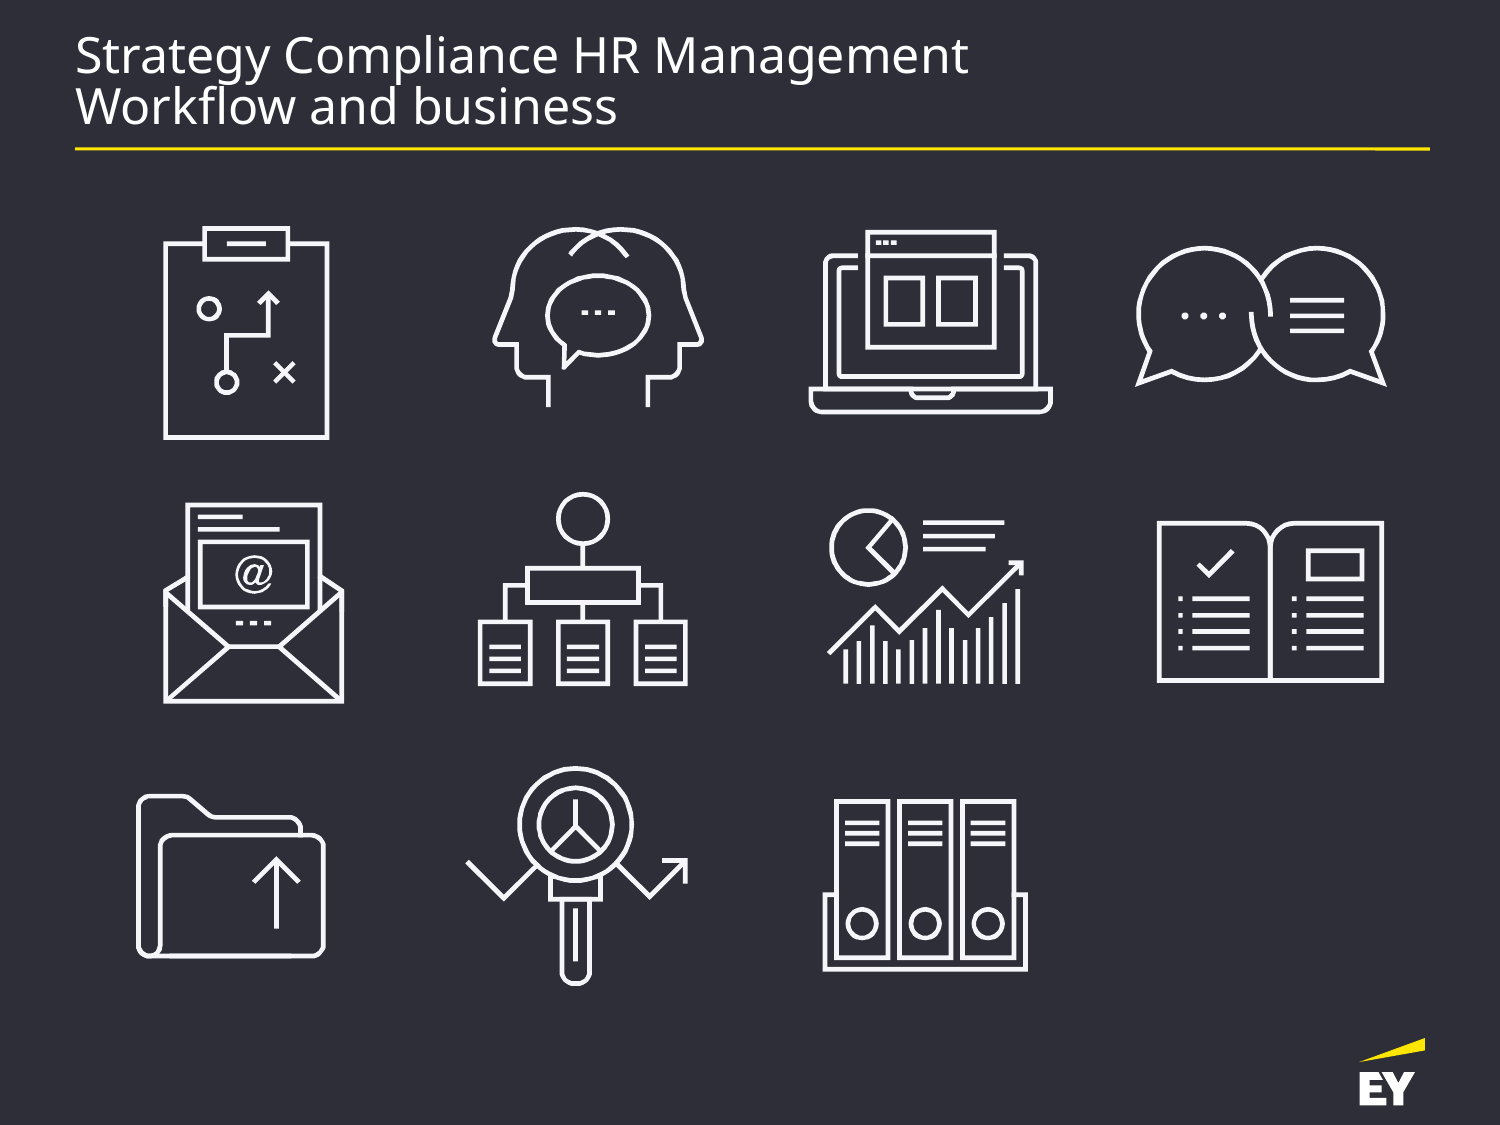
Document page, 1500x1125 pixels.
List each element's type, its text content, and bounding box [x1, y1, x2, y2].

title Strategy Compliance HR Management Workflow and business [75, 33, 1425, 131]
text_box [163, 225, 330, 440]
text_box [477, 491, 688, 687]
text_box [492, 226, 705, 408]
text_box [822, 798, 1029, 972]
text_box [808, 229, 1053, 415]
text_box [1134, 245, 1388, 388]
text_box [826, 508, 1024, 685]
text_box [135, 793, 326, 959]
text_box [163, 502, 345, 704]
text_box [465, 765, 688, 987]
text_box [1156, 520, 1385, 684]
